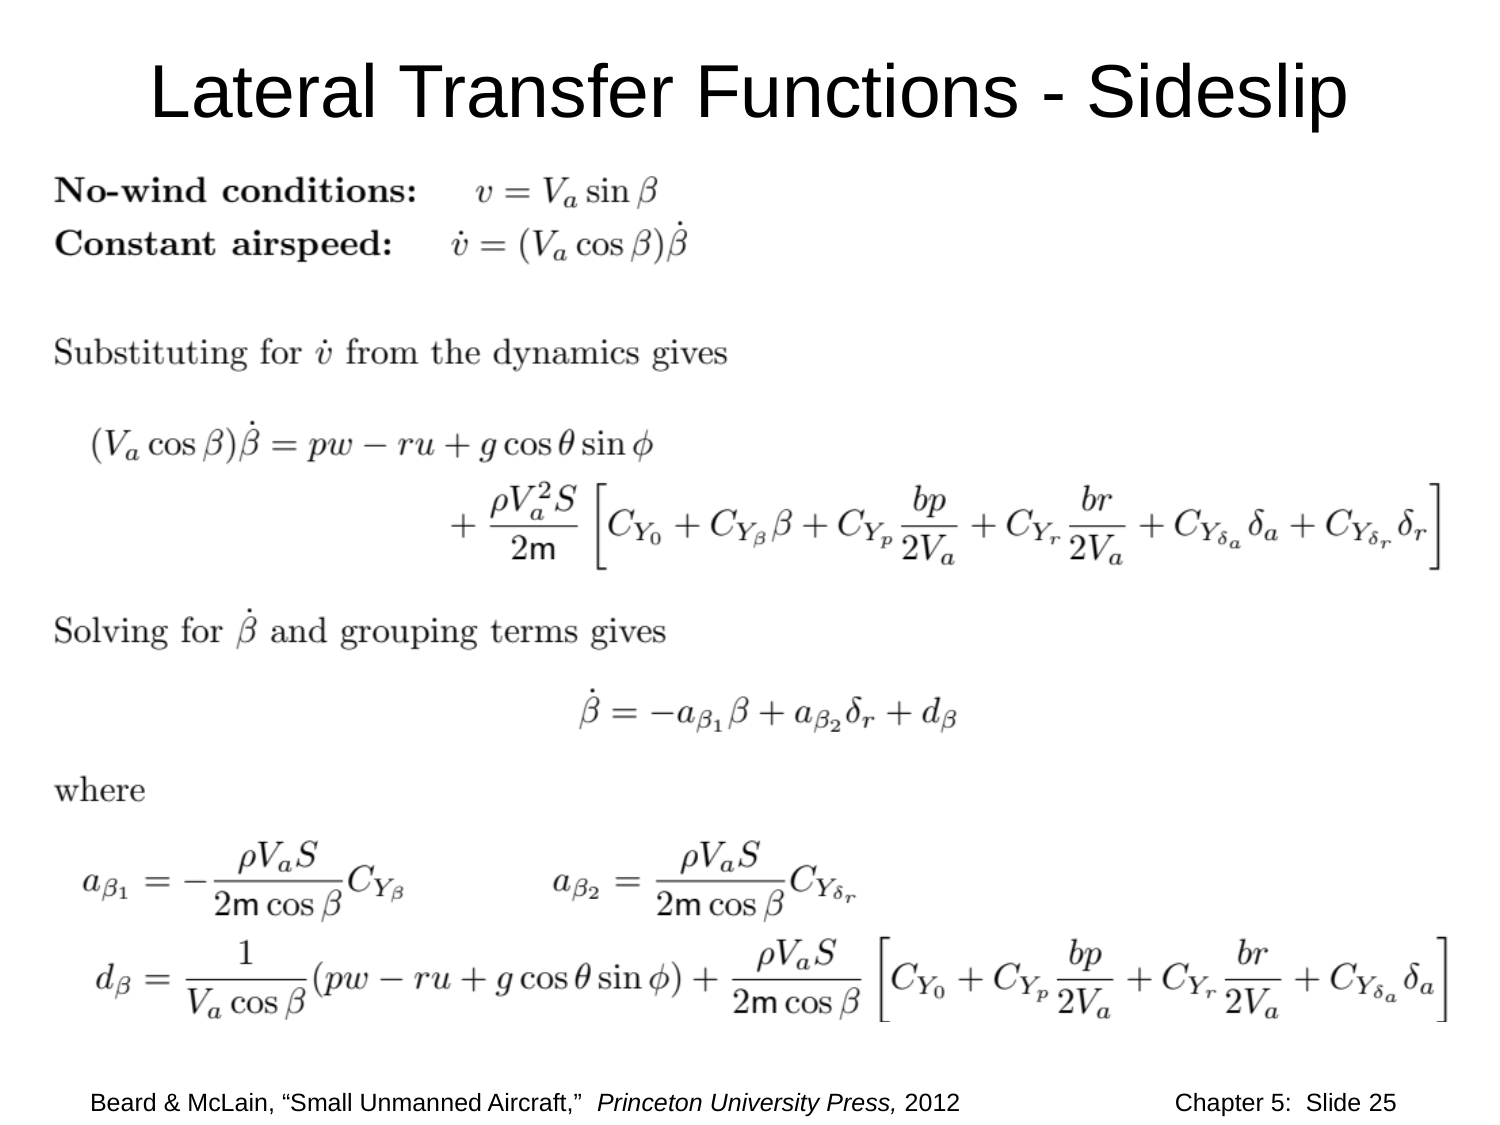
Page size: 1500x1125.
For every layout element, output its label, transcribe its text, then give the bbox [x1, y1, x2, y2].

picture [0, 175, 1500, 1022]
title Lateral Transfer Functions - Sideslip [74, 29, 1426, 146]
